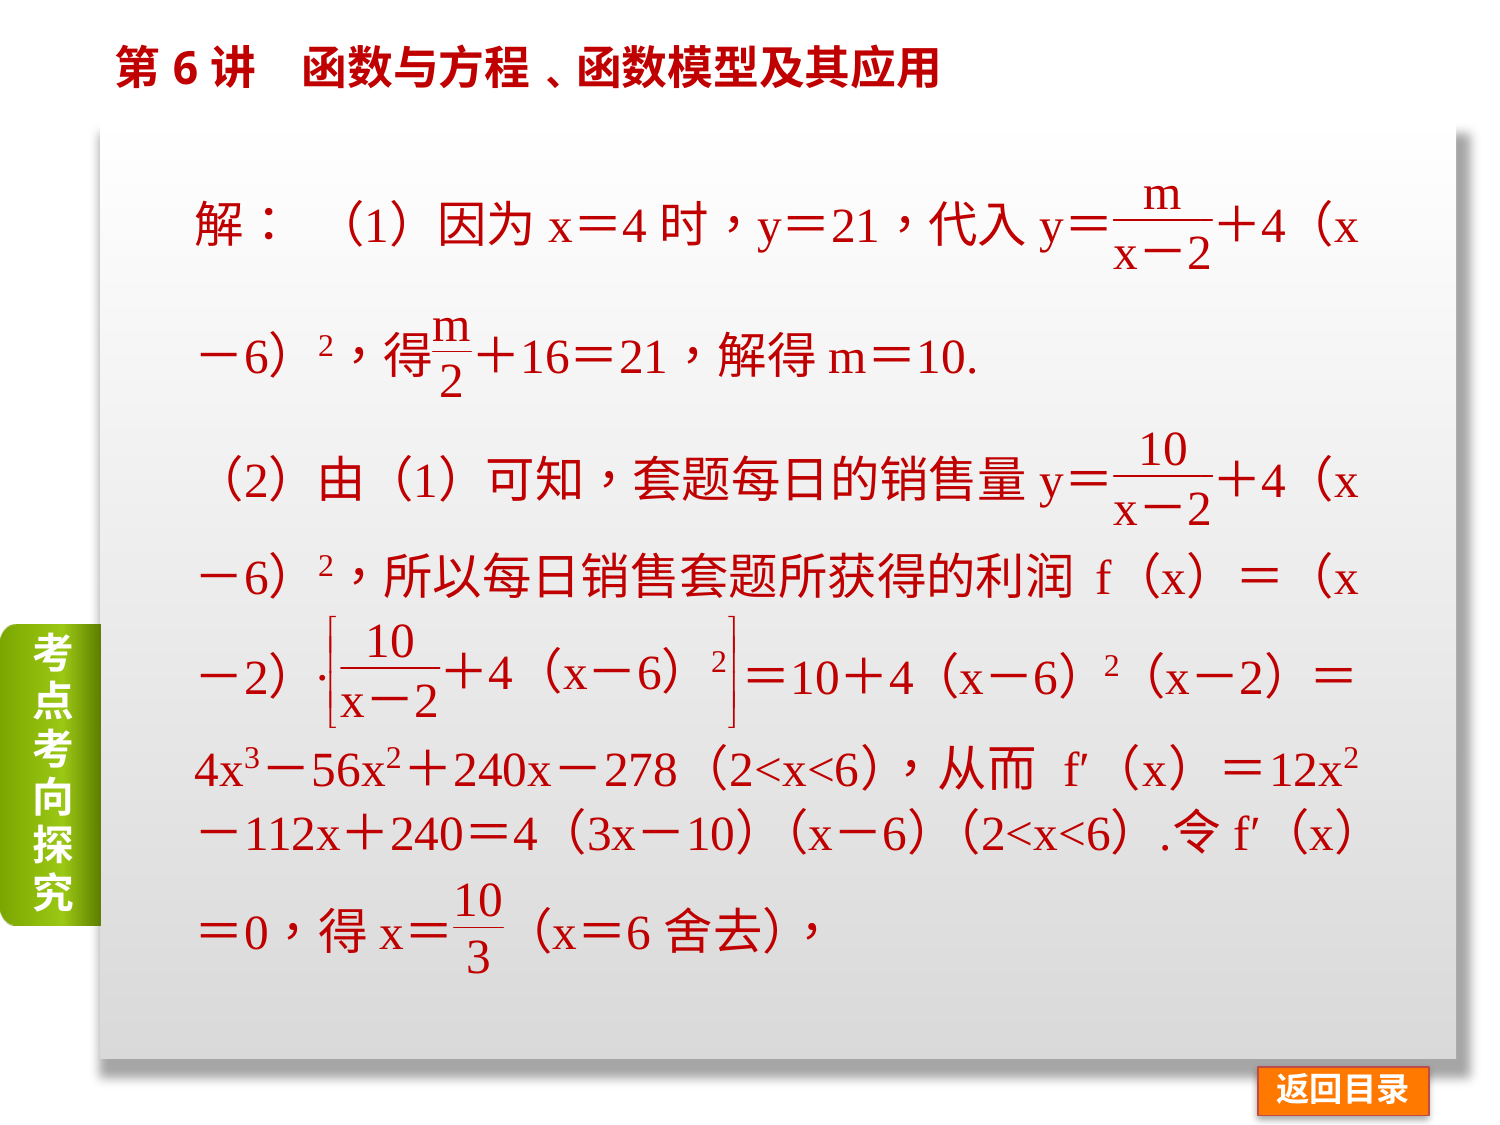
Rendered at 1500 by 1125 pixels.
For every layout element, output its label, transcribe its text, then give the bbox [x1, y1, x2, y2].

text_box 第6讲 函数与方程﹑函数模型及其应用 [100, 27, 1199, 106]
picture [0, 623, 101, 927]
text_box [194, 160, 1360, 1125]
text_box 返回目录 [1364, 1066, 1430, 1116]
